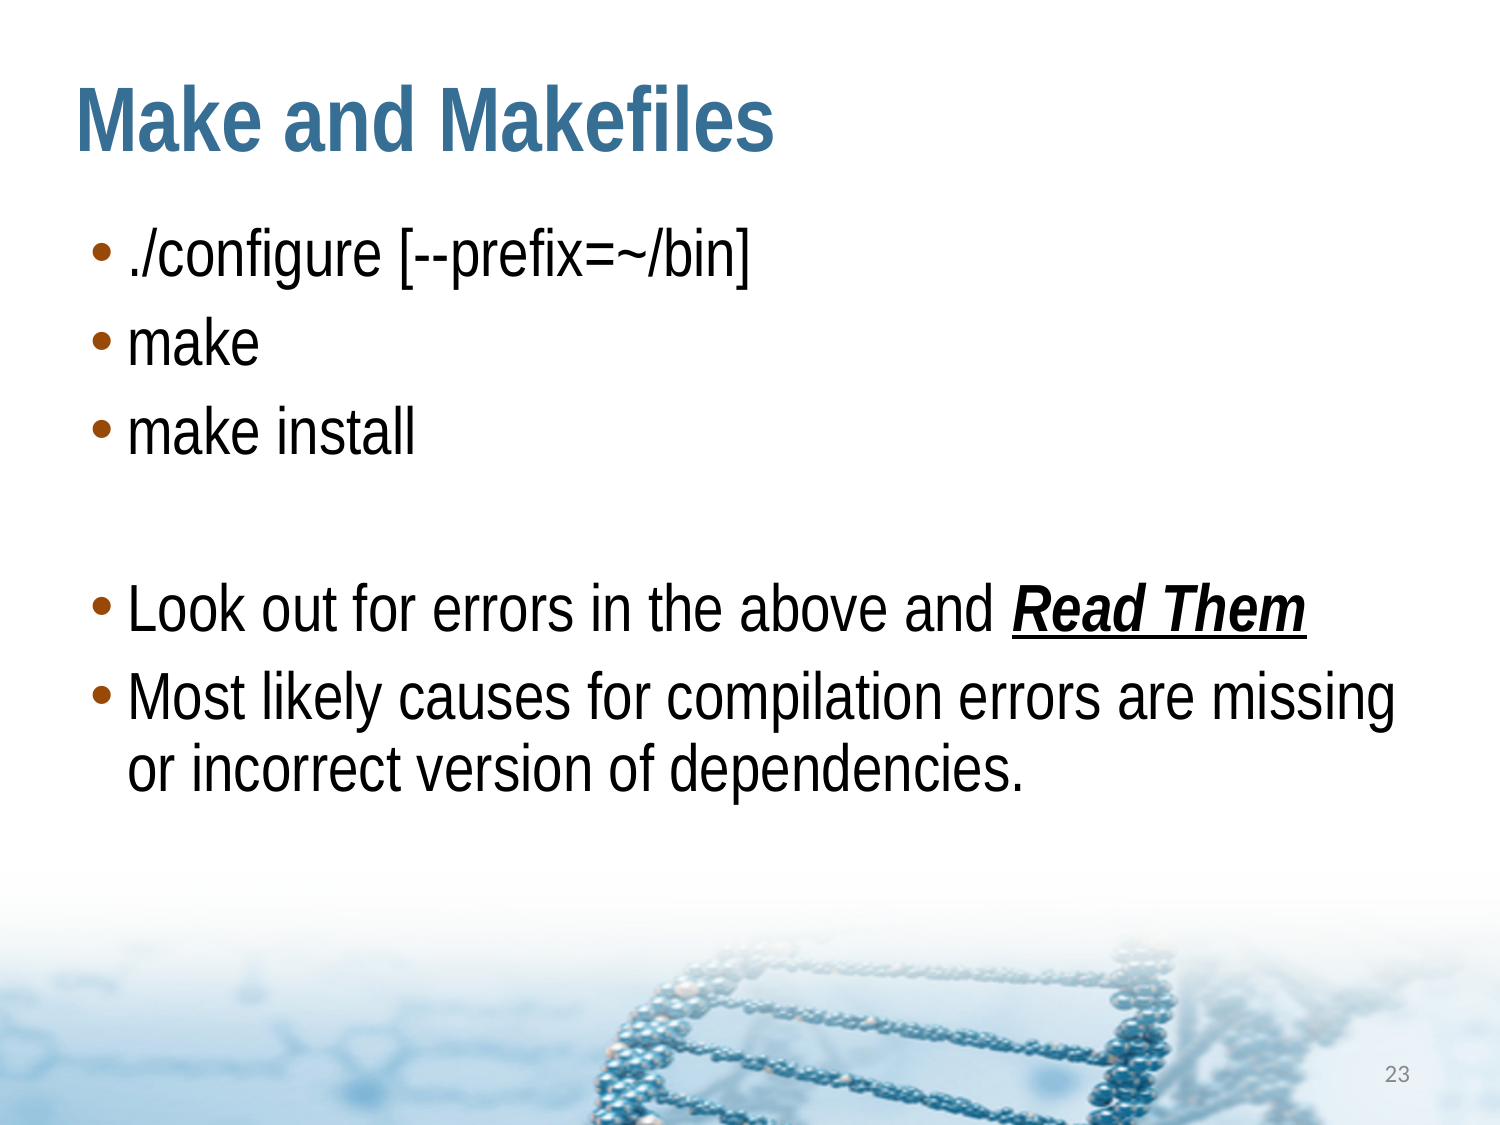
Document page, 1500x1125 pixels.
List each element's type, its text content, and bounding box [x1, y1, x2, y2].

list ./configure [--prefix=~/bin] make make install Look out for errors in the above and Read Them Most likely causes for compilation errors are missing or incorrect version of dependencies. [75, 211, 1425, 998]
picture [0, 862, 1500, 1125]
slide_number 23 [1074, 1042, 1425, 1103]
title Make and Makefiles [60, 20, 1455, 209]
